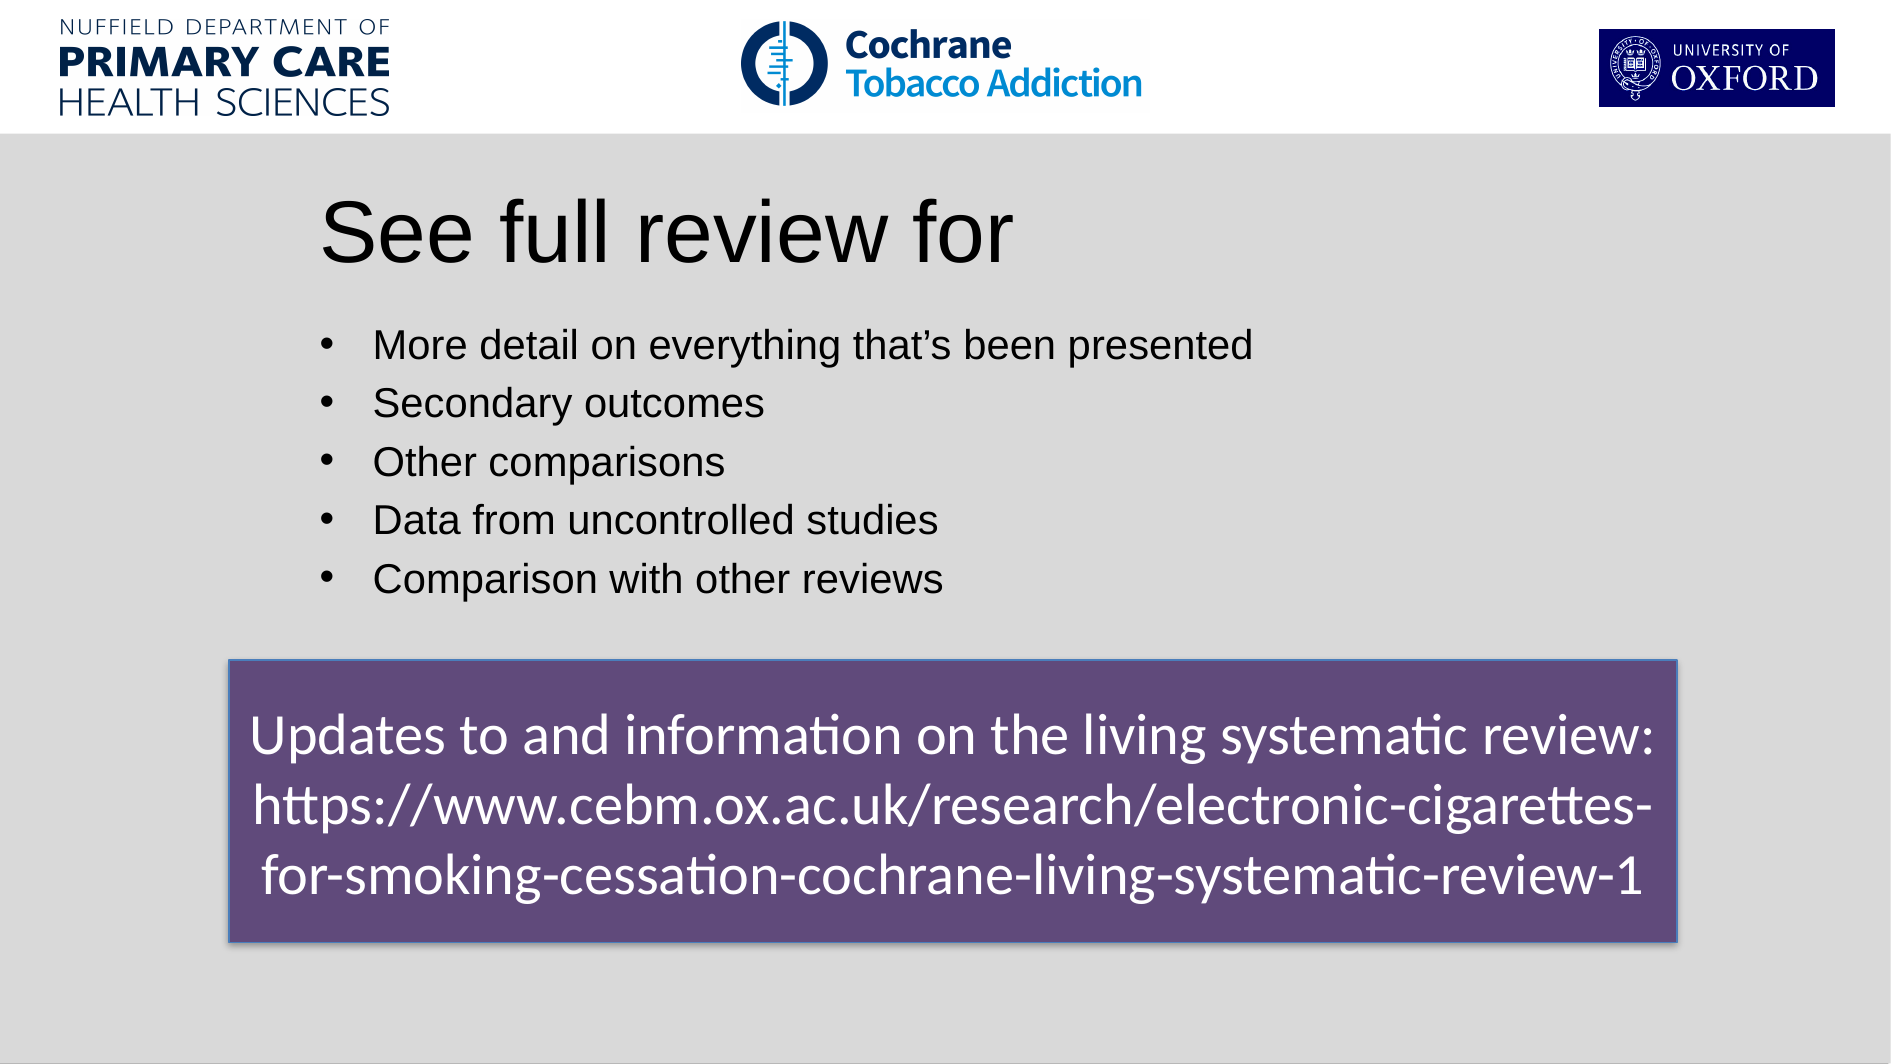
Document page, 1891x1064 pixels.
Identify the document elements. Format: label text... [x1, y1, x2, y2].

picture [741, 19, 1150, 113]
picture [60, 19, 389, 116]
title See full review for [304, 167, 1254, 266]
text_box Updates to and information on the living systematic review: https://www.cebm.ox.ac.uk/research/electronic-cigarettes-for-smoking-cessation-cochrane-living-systematic-review-1 [228, 659, 1678, 943]
list More detail on everything that’s been presented Secondary outcomes Other comparisons Data from uncontrolled studies Comparison with other reviews [304, 310, 1513, 658]
picture [1599, 29, 1835, 107]
